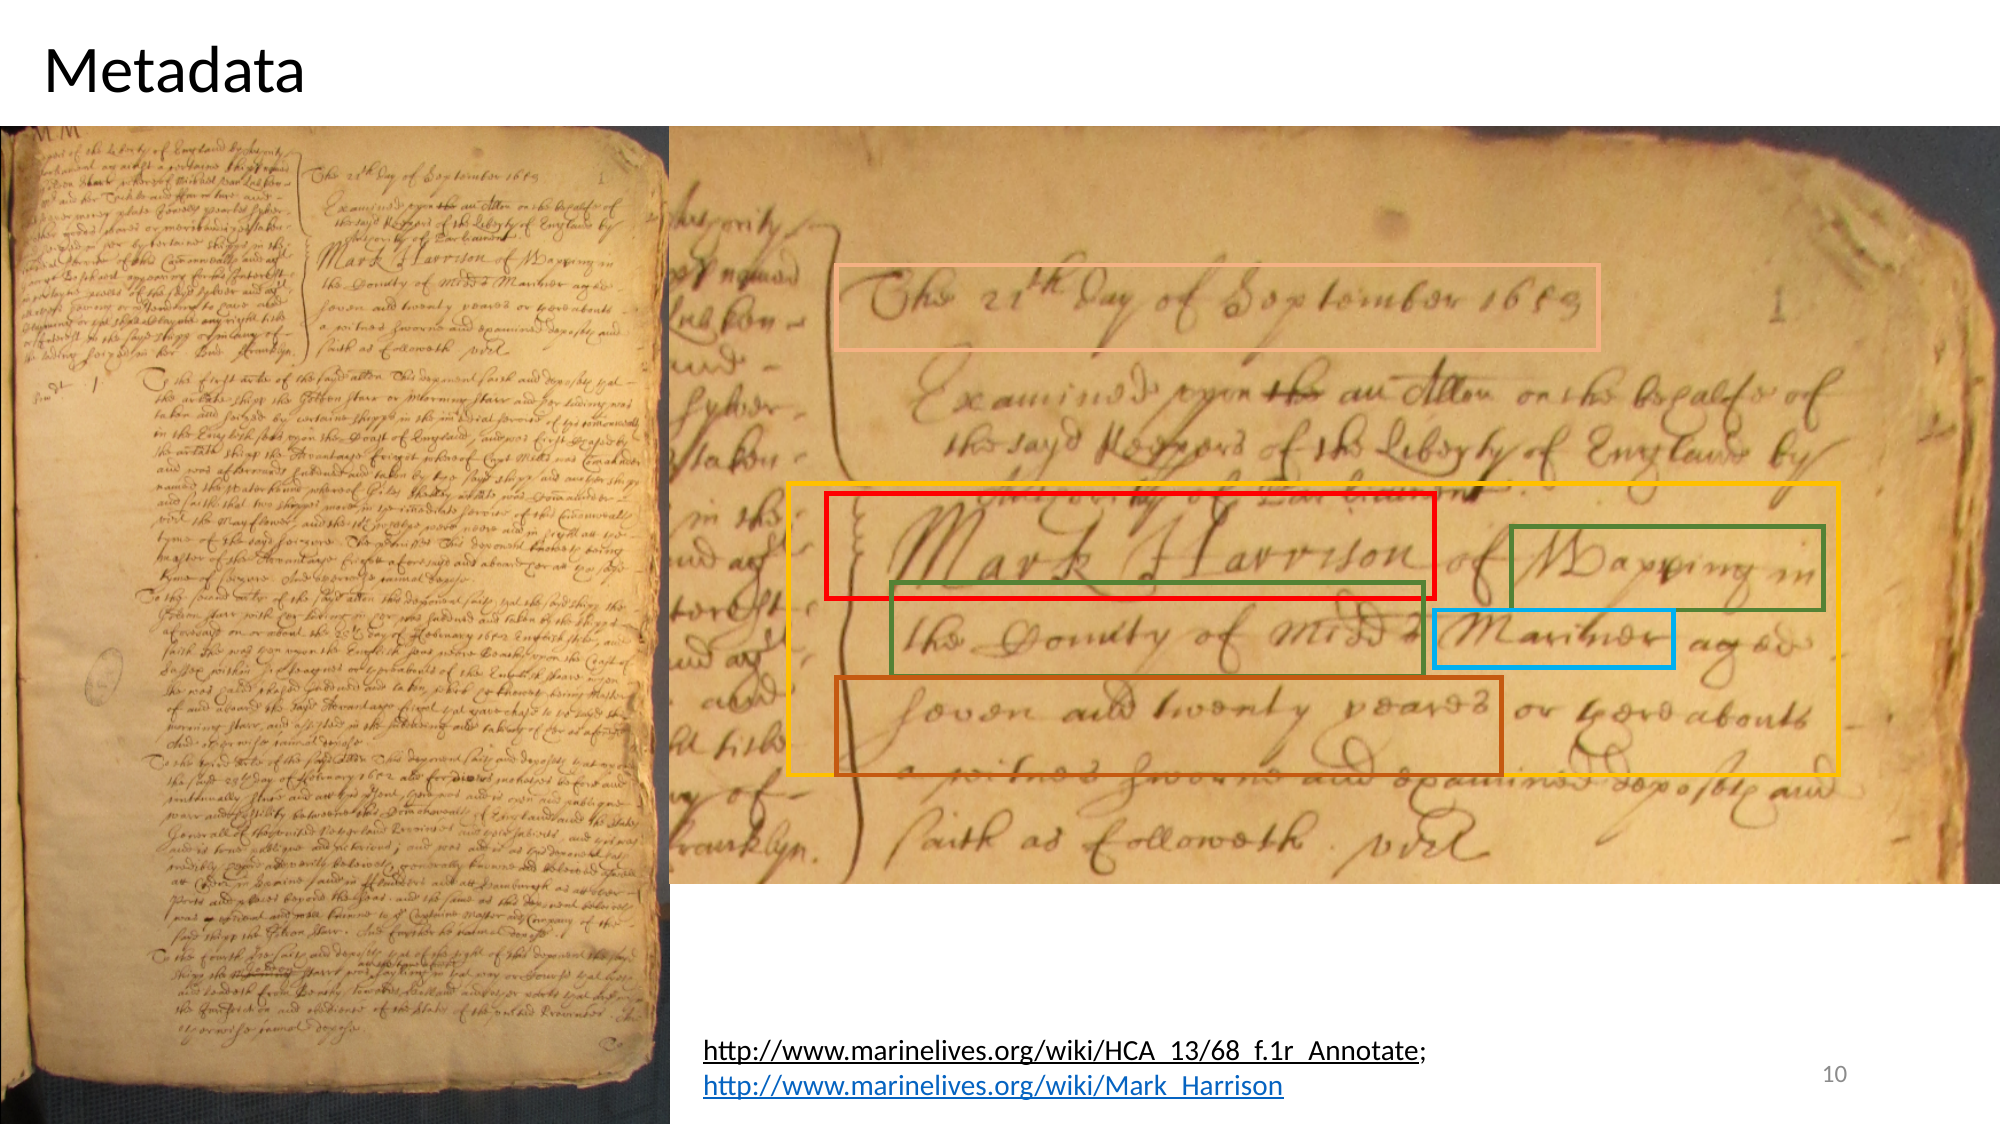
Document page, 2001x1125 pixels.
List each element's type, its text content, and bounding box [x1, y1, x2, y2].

text_box Metadata [29, 18, 1935, 114]
picture [0, 126, 2000, 1124]
slide_number 10 [1449, 1042, 1863, 1103]
text_box http://www.marinelives.org/wiki/HCA_13/68_f.1r_Annotate; http://www.marinelives.org/wiki/Mark_Harrison [688, 1023, 1449, 1109]
